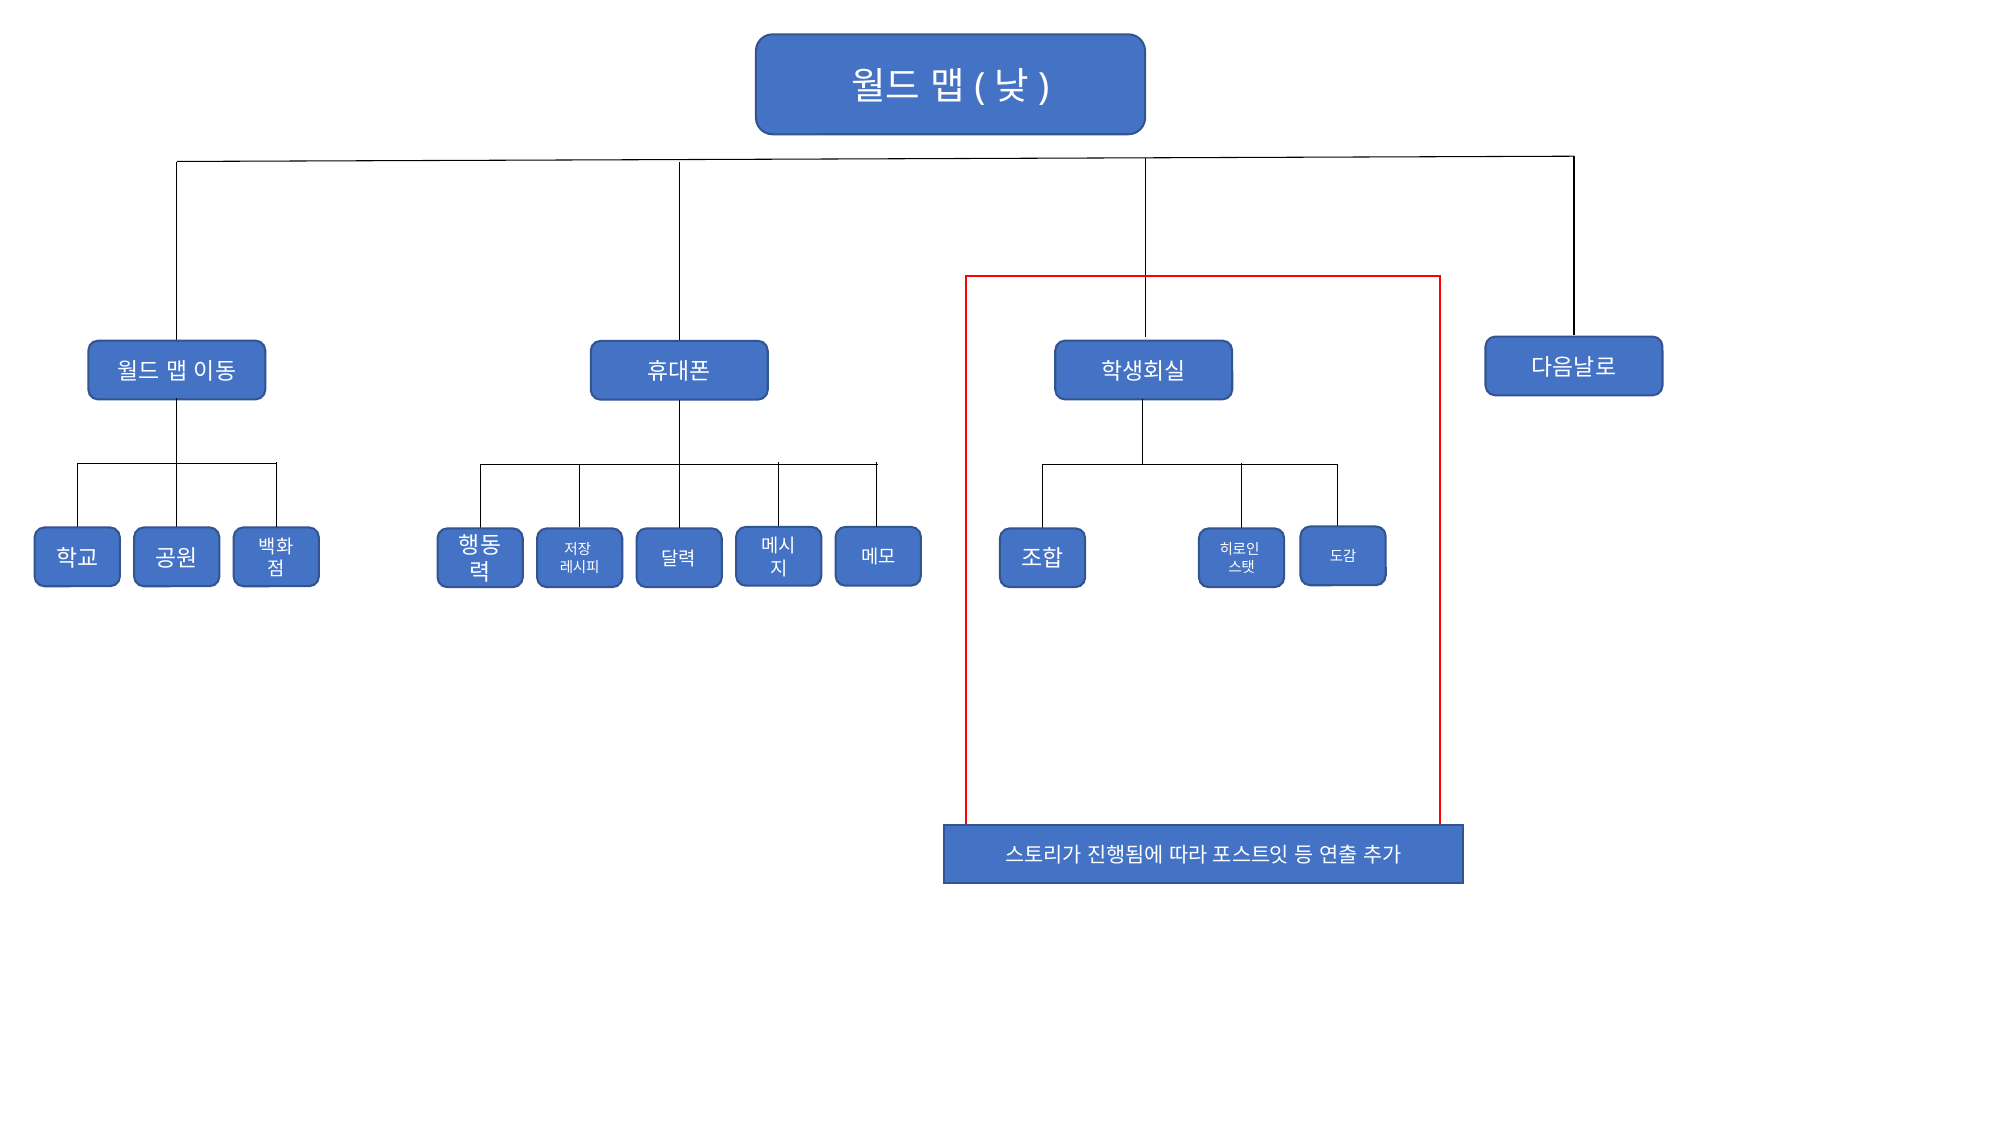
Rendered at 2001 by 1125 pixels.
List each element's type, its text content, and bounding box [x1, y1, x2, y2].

text_box 월드 맵(낮) [754, 33, 1147, 136]
text_box 다음날로 [1484, 335, 1664, 397]
text_box 메모 [834, 525, 922, 587]
text_box 백화점 [232, 526, 320, 588]
text_box 메시지 [735, 525, 823, 587]
text_box 저장 레시피 [536, 527, 624, 589]
text_box 행동력 [436, 527, 524, 589]
text_box 도감 [1299, 525, 1387, 587]
text_box 스토리가 진행됨에 따라 포스트잇 등 연출 추가 [943, 824, 1464, 884]
text_box 공원 [133, 526, 221, 588]
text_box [176, 156, 1573, 162]
text_box 학교 [33, 526, 121, 588]
text_box 월드 맵 이동 [87, 339, 267, 401]
text_box 휴대폰 [589, 339, 769, 401]
text_box [965, 275, 1441, 824]
text_box 달력 [635, 527, 723, 589]
